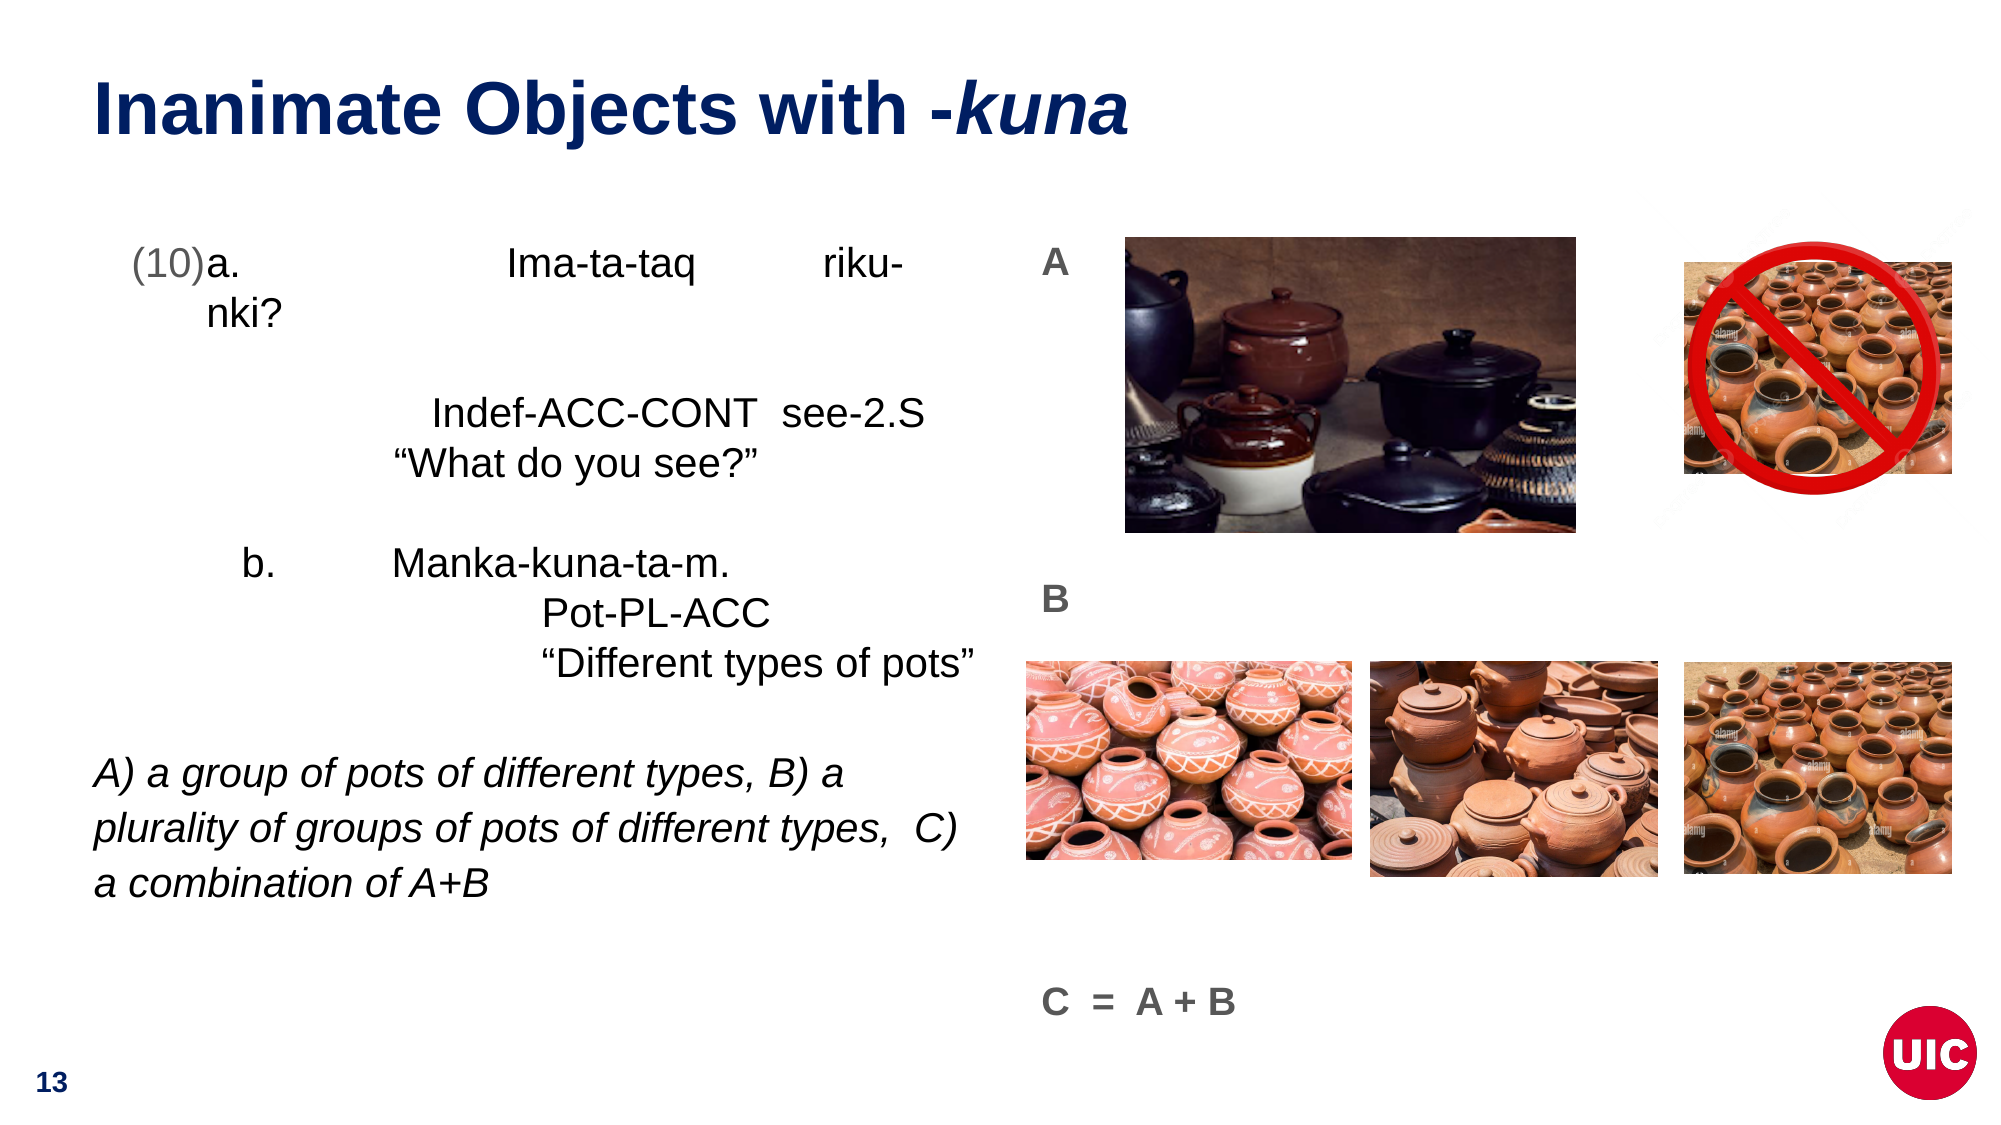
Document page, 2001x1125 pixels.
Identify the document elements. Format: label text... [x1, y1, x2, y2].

picture [1632, 186, 1996, 551]
list A B C = A + B [1002, 235, 1980, 1027]
picture [1880, 1027, 1980, 1102]
picture [1684, 662, 1952, 874]
picture [1025, 660, 1352, 860]
picture [1124, 237, 1576, 533]
title Inanimate Objects with -kuna [93, 70, 1907, 204]
picture [1370, 661, 1659, 877]
list a. Ima-ta-taq riku-nki? Indef-ACC-CONT see-2.S “What do you see?” b. Manka-kuna-ta-m. Pot-PL-ACC “Different types of pots” A) a group of pots of different types, B) a plurality of groups of pots of different types, C) a combination of A+B [93, 235, 977, 1027]
